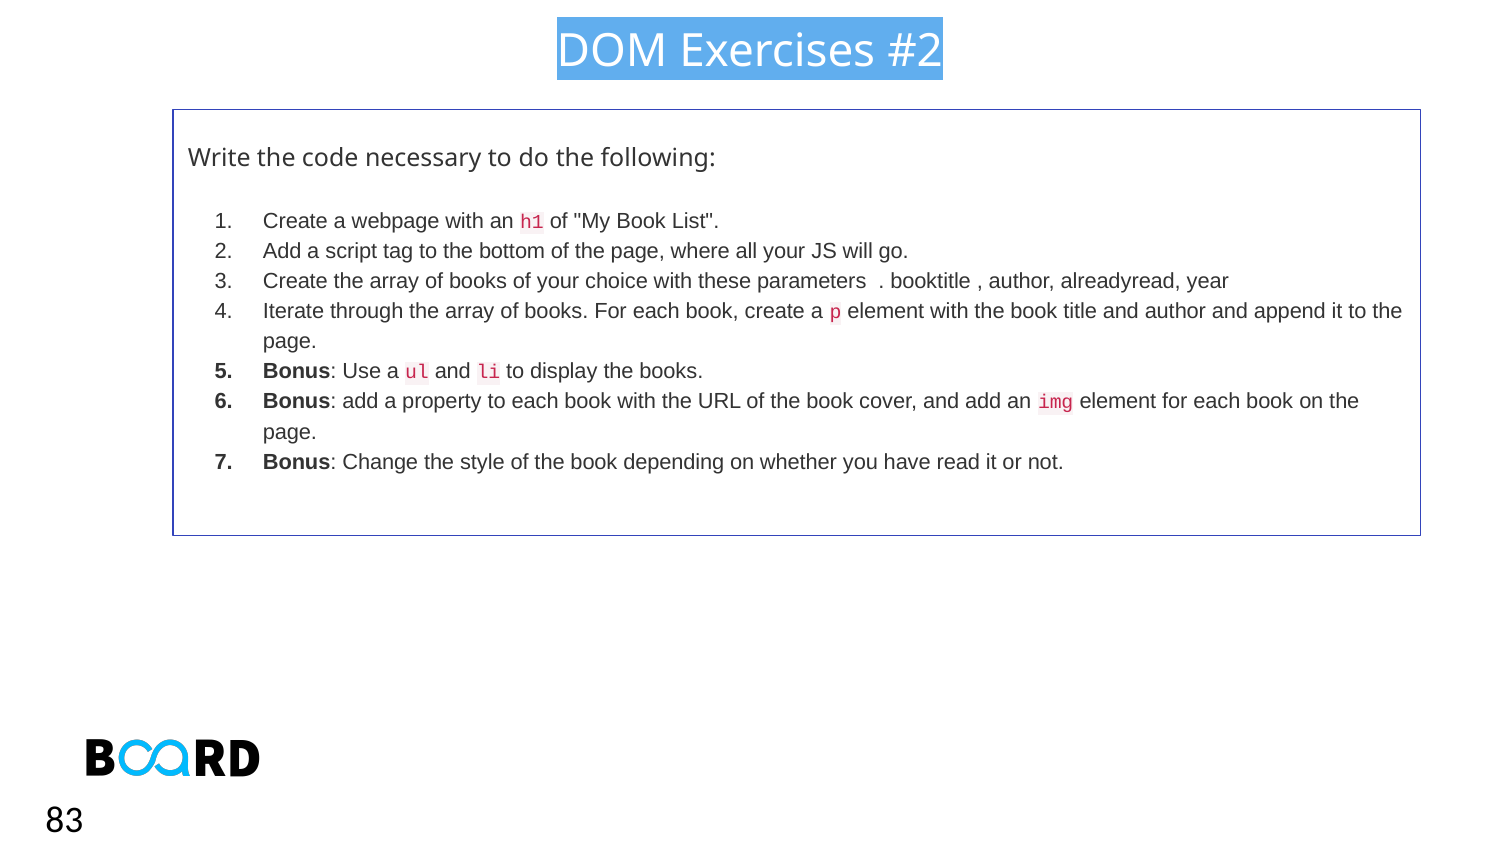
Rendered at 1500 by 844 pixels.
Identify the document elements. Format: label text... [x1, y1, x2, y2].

text_box DOM Exercises #2 [0, 0, 1500, 91]
picture [81, 734, 265, 782]
slide_number ‹#› [30, 787, 381, 833]
text_box Write the code necessary to do the following: Create a webpage with an h1 of "My Book List". Add a script tag to the bottom of the page, where all your JS will go. Create the array of books of your choice with these parameters . booktitle , author, alreadyread, year Iterate through the array of books. For each book, create a p element with the book title and author and append it to the page. Bonus: Use a ul and li to display the books. Bonus: add a property to each book with the URL of the book cover, and add an img element for each book on the page. Bonus: Change the style of the book depending on whether you have read it or not. [172, 109, 1421, 536]
